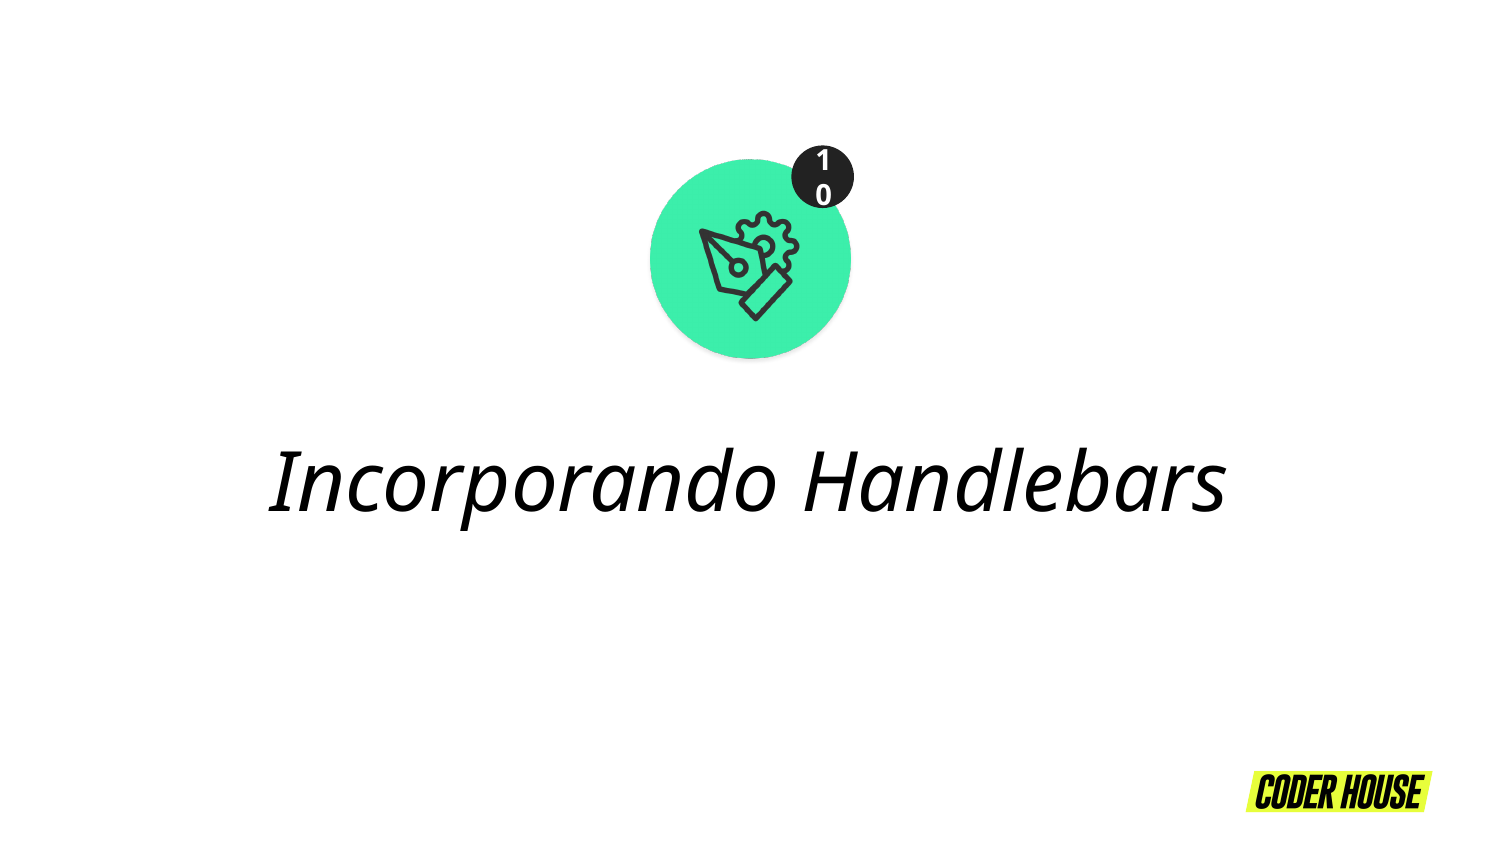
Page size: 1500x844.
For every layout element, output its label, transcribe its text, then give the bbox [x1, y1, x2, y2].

text_box Incorporando Handlebars [236, 413, 1264, 576]
picture [636, 145, 864, 372]
picture [1241, 764, 1437, 819]
